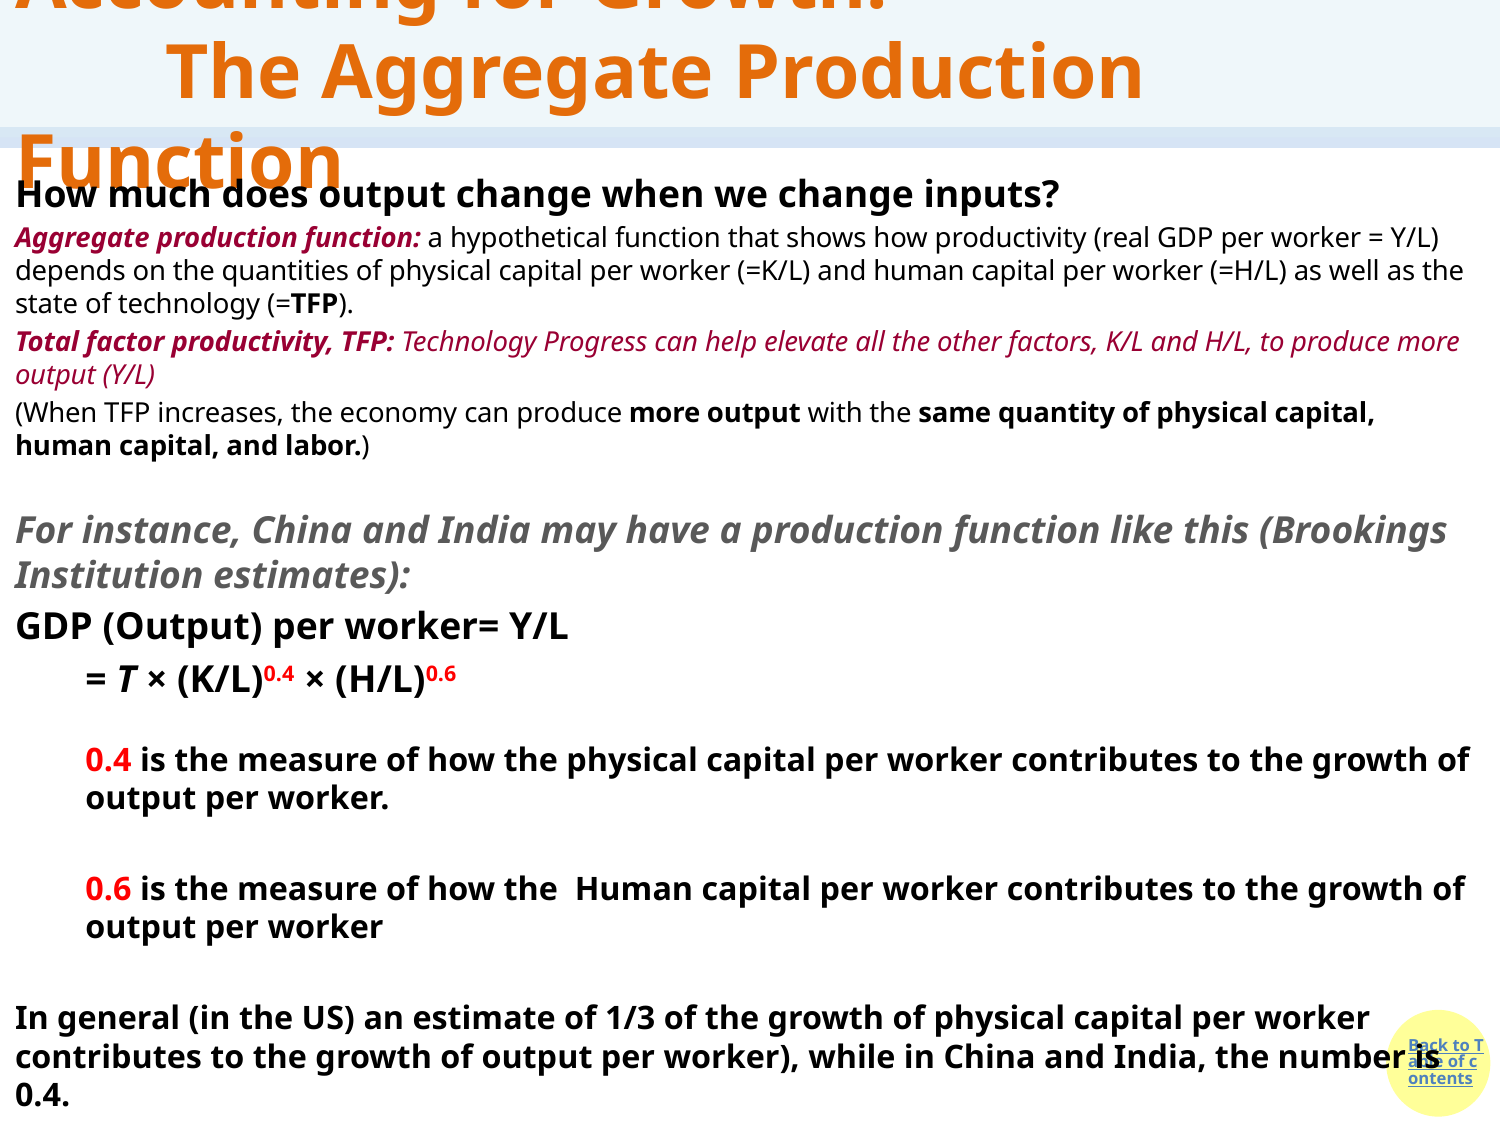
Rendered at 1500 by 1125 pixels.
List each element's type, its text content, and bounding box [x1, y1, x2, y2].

list How much does output change when we change inputs? Aggregate production function: a hypothetical function that shows how productivity (real GDP per worker = Y/L) depends on the quantities of physical capital per worker (=K/L) and human capital per worker (=H/L) as well as the state of technology (=TFP). Total factor productivity, TFP: Technology Progress can help elevate all the other factors, K/L and H/L, to produce more output (Y/L) (When TFP increases, the economy can produce more output with the same quantity of physical capital, human capital, and labor.) For instance, China and India may have a production function like this (Brookings Institution estimates): GDP (Output) per worker= Y/L = T × (K/L)0.4 × (H/L)0.6 0.4 is the measure of how the physical capital per worker contributes to the growth of output per worker. 0.6 is the measure of how the Human capital per worker contributes to the growth of output per worker In general (in the US) an estimate of 1/3 of the growth of physical capital per worker contributes to the growth of output per worker), while in China and India, the number is 0.4. [0, 162, 1488, 1125]
title Accounting for Growth: The Aggregate Production Function [0, 0, 1500, 138]
